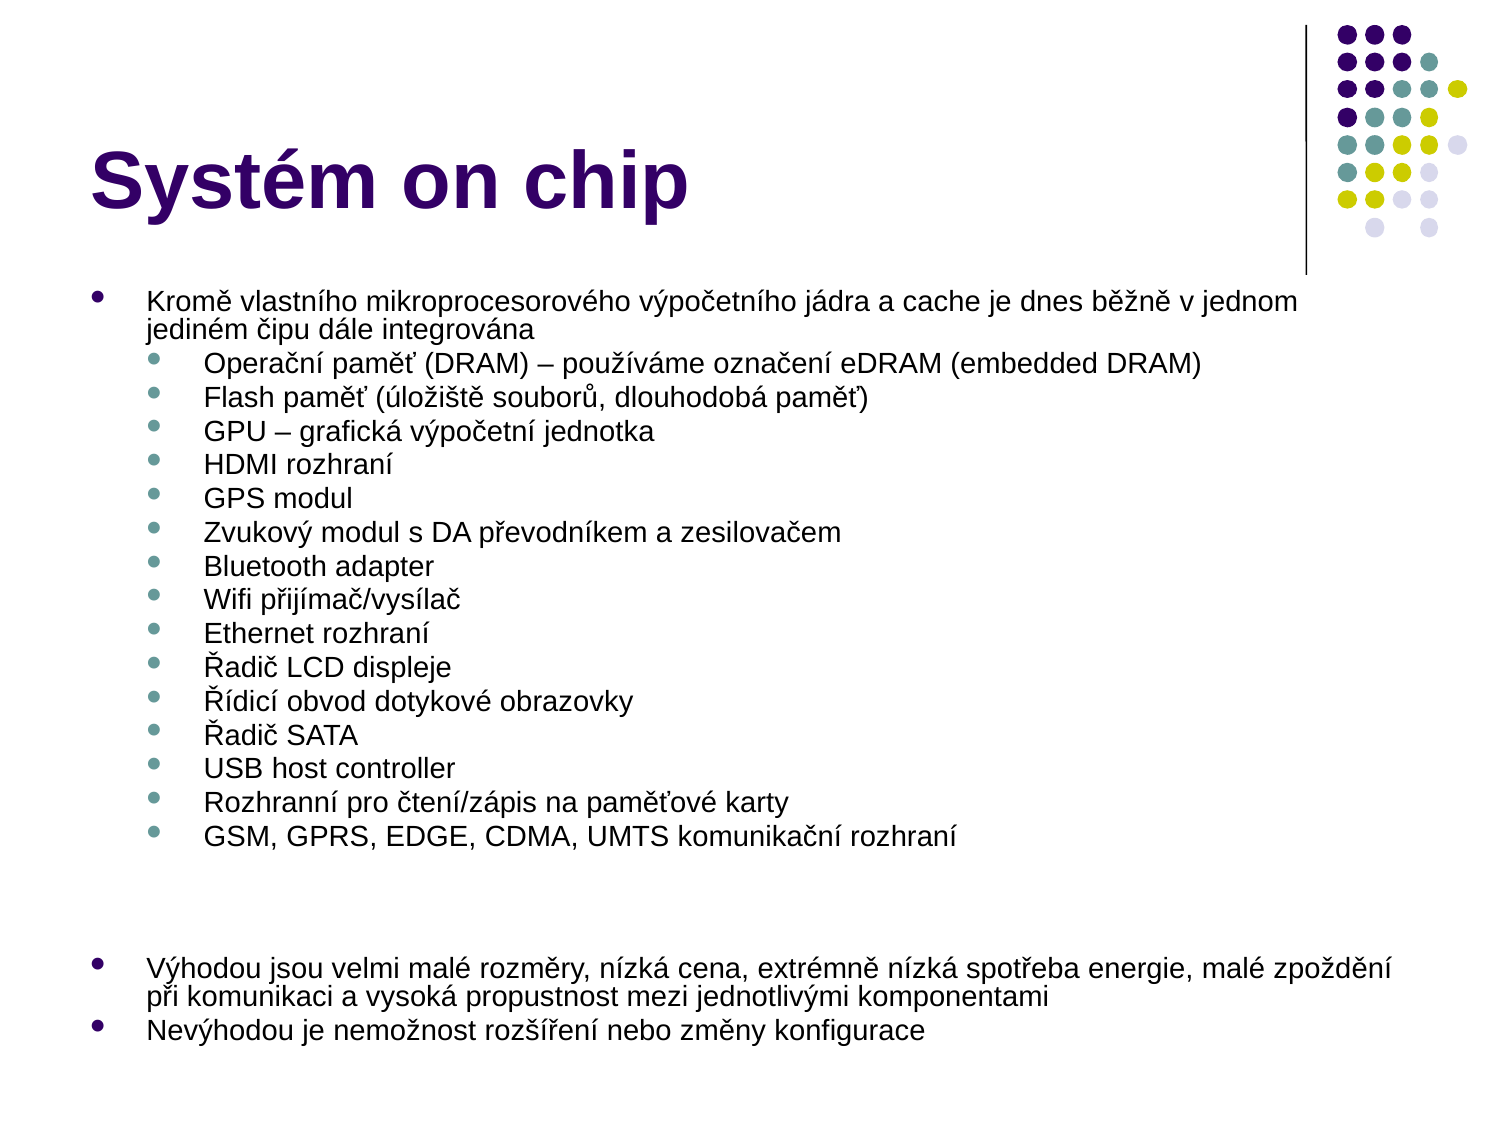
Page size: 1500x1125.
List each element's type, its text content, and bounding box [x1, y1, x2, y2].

title Systém on chip [75, 20, 1313, 233]
list Kromě vlastního mikroprocesorového výpočetního jádra a cache je dnes běžně v jednom jediném čipu dále integrována Operační paměť (DRAM) – používáme označení eDRAM (embedded DRAM) Flash paměť (úložiště souborů, dlouhodobá paměť) GPU – grafická výpočetní jednotka HDMI rozhraní GPS modul Zvukový modul s DA převodníkem a zesilovačem Bluetooth adapter Wifi přijímač/vysílač Ethernet rozhraní Řadič LCD displeje Řídicí obvod dotykové obrazovky Řadič SATA USB host controller Rozhranní pro čtení/zápis na paměťové karty GSM, GPRS, EDGE, CDMA, UMTS komunikační rozhraní Výhodou jsou velmi malé rozměry, nízká cena, extrémně nízká spotřeba energie, malé zpoždění při komunikaci a vysoká propustnost mezi jednotlivými komponentami Nevýhodou je nemožnost rozšíření nebo změny konfigurace [75, 282, 1425, 1006]
